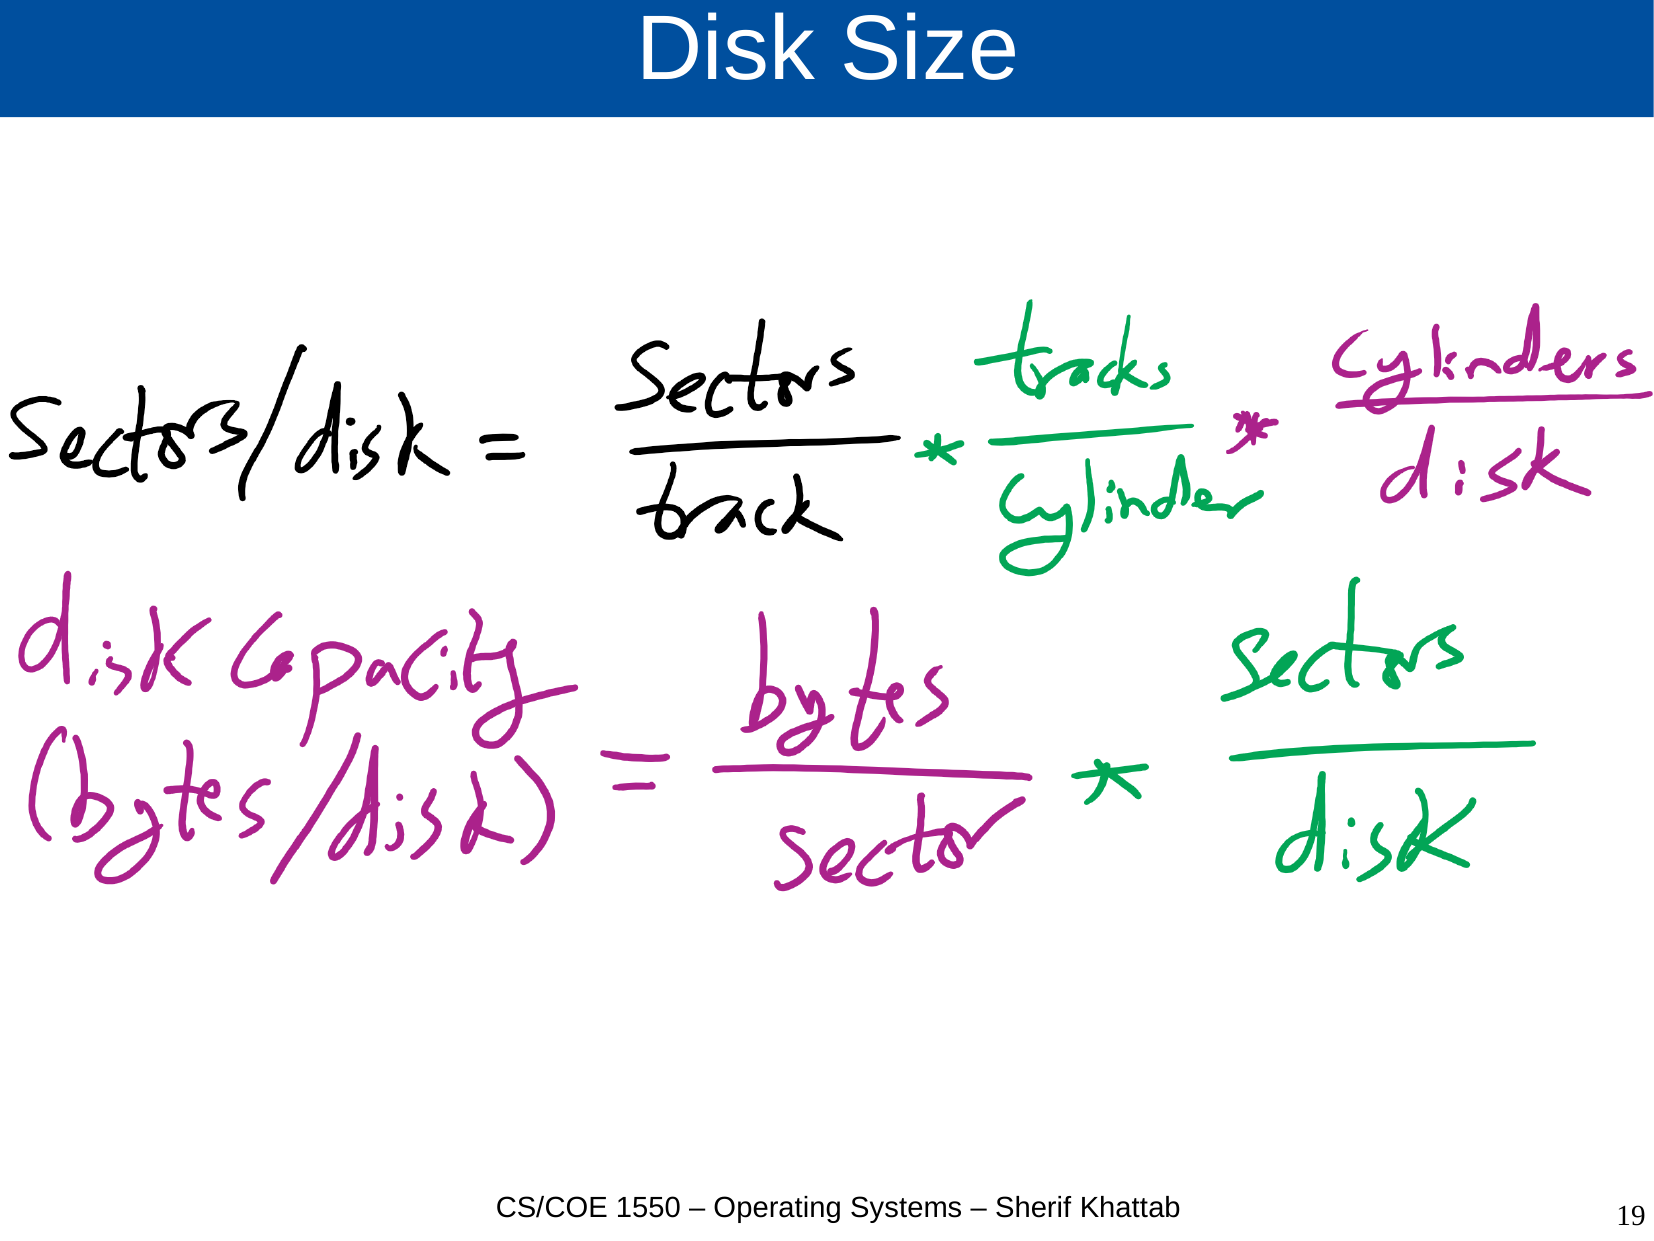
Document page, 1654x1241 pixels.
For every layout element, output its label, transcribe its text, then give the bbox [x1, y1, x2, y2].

slide_number 19 [1265, 1198, 1647, 1241]
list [0, 287, 1654, 1025]
title Disk Size [0, 0, 1654, 118]
footer CS/COE 1550 – Operating Systems – Sherif Khattab [460, 1190, 1217, 1241]
